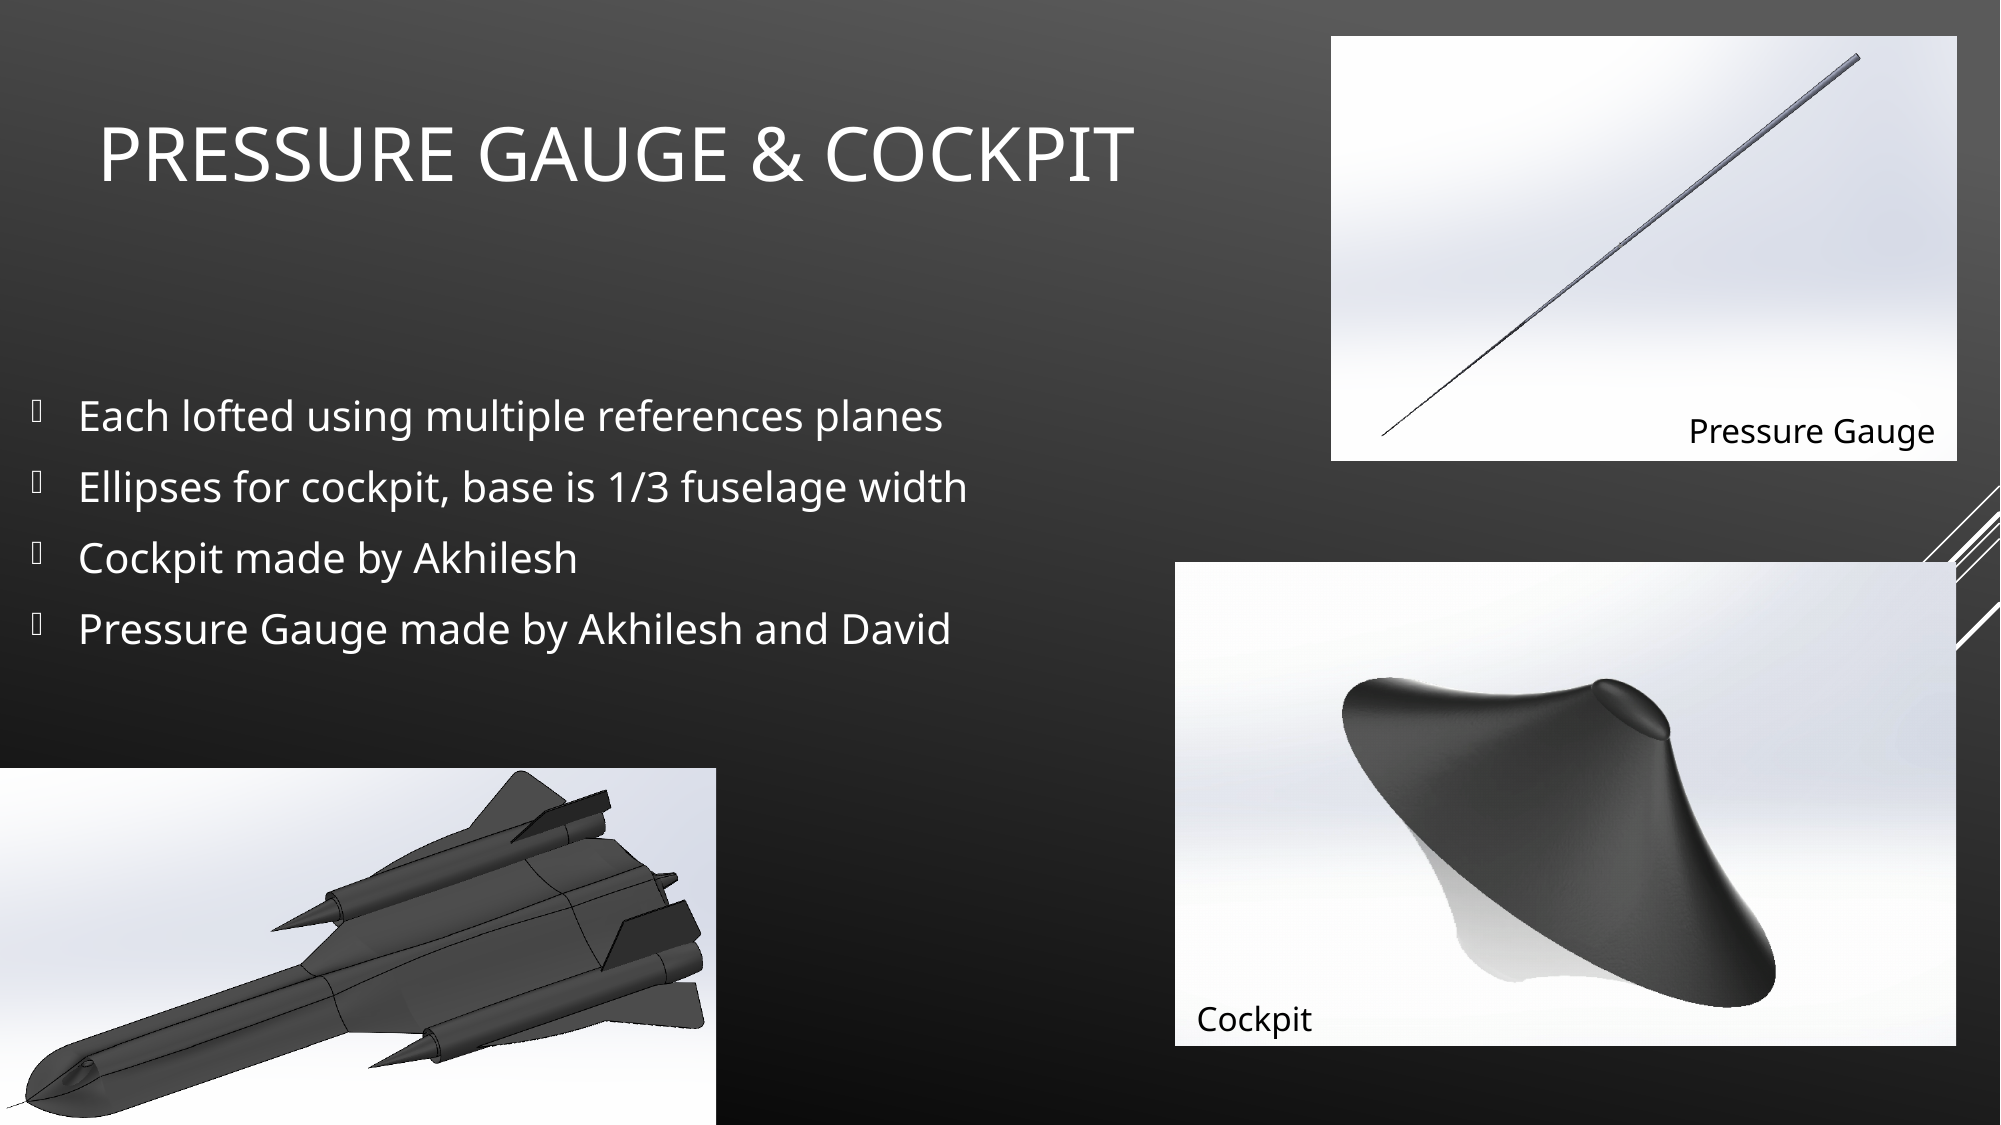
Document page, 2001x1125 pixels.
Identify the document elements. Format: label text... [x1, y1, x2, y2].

title Pressure gauge & COCKPIT [0, 28, 1317, 276]
list Each lofted using multiple references planes Ellipses for cockpit, base is 1/3 fuselage width Cockpit made by Akhilesh Pressure Gauge made by Akhilesh and David [16, 224, 1417, 818]
picture [0, 767, 717, 1125]
picture [1174, 562, 1957, 1047]
picture [1330, 36, 1957, 461]
